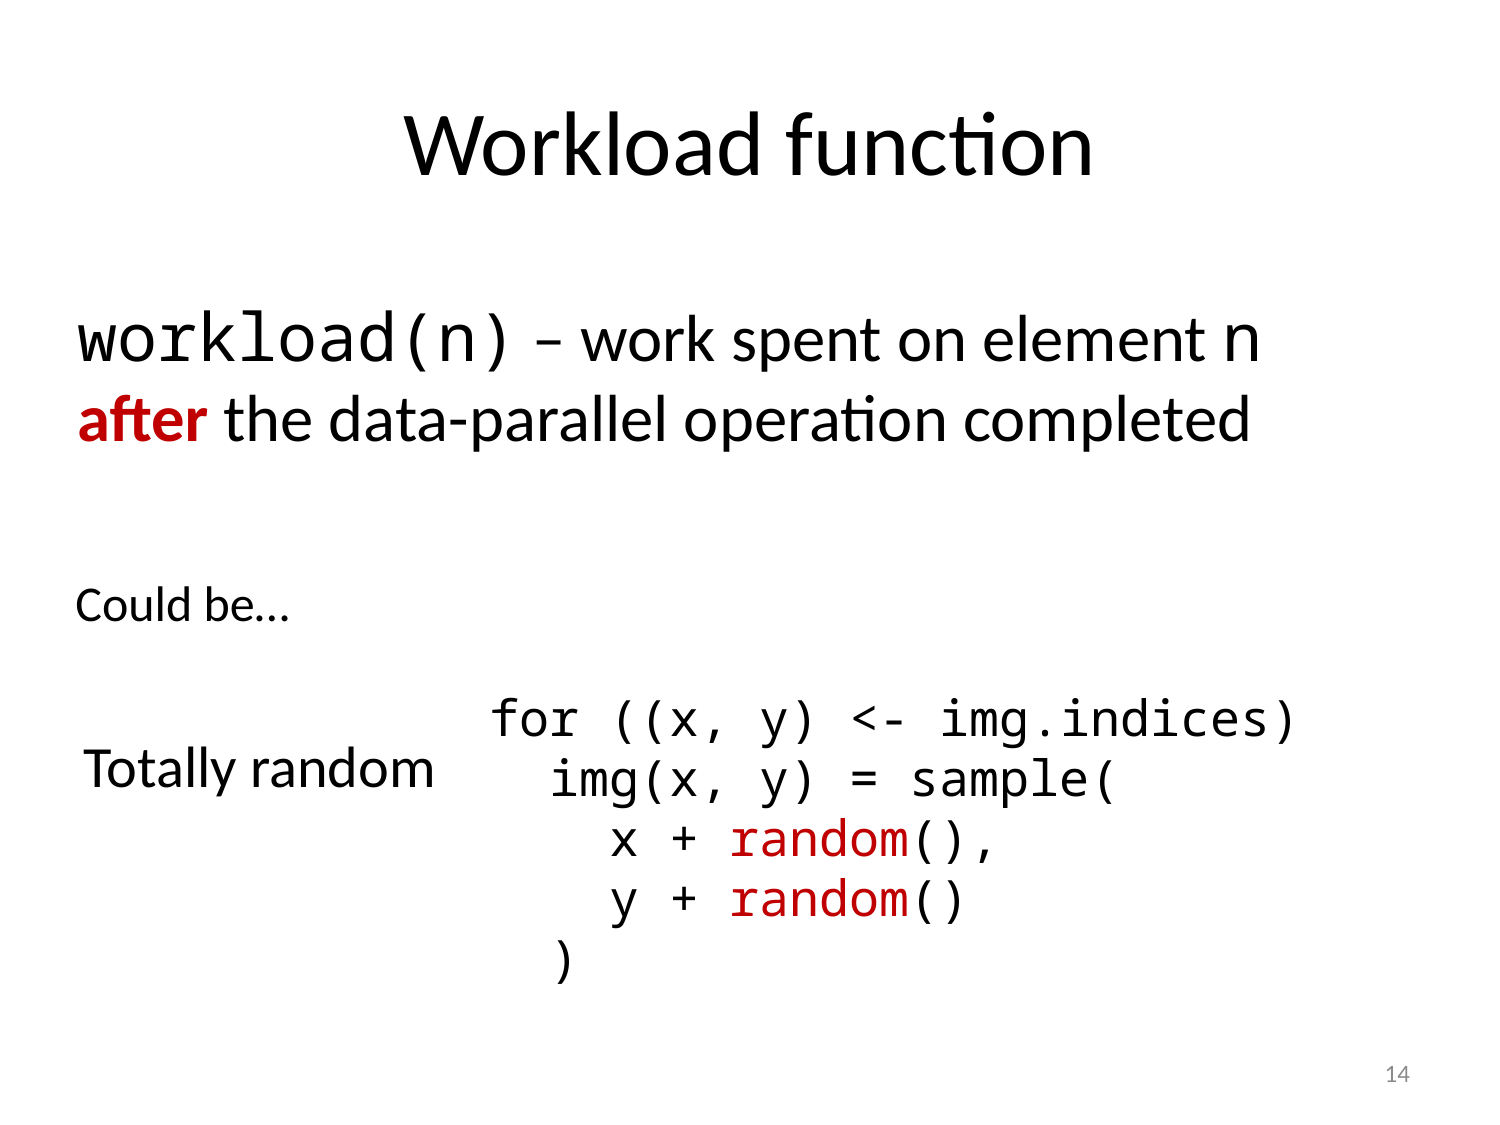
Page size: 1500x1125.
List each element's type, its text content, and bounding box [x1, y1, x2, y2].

text_box Could be… [60, 564, 305, 639]
title Workload function [75, 45, 1425, 233]
text_box for ((x, y) <- img.indices) img(x, y) = sample( x + random(), y + random() ) [474, 679, 1500, 994]
text_box workload(n) – work spent on element n after the data-parallel operation completed [62, 287, 1413, 463]
text_box Totally random [68, 722, 451, 807]
slide_number 14 [1074, 1042, 1425, 1103]
